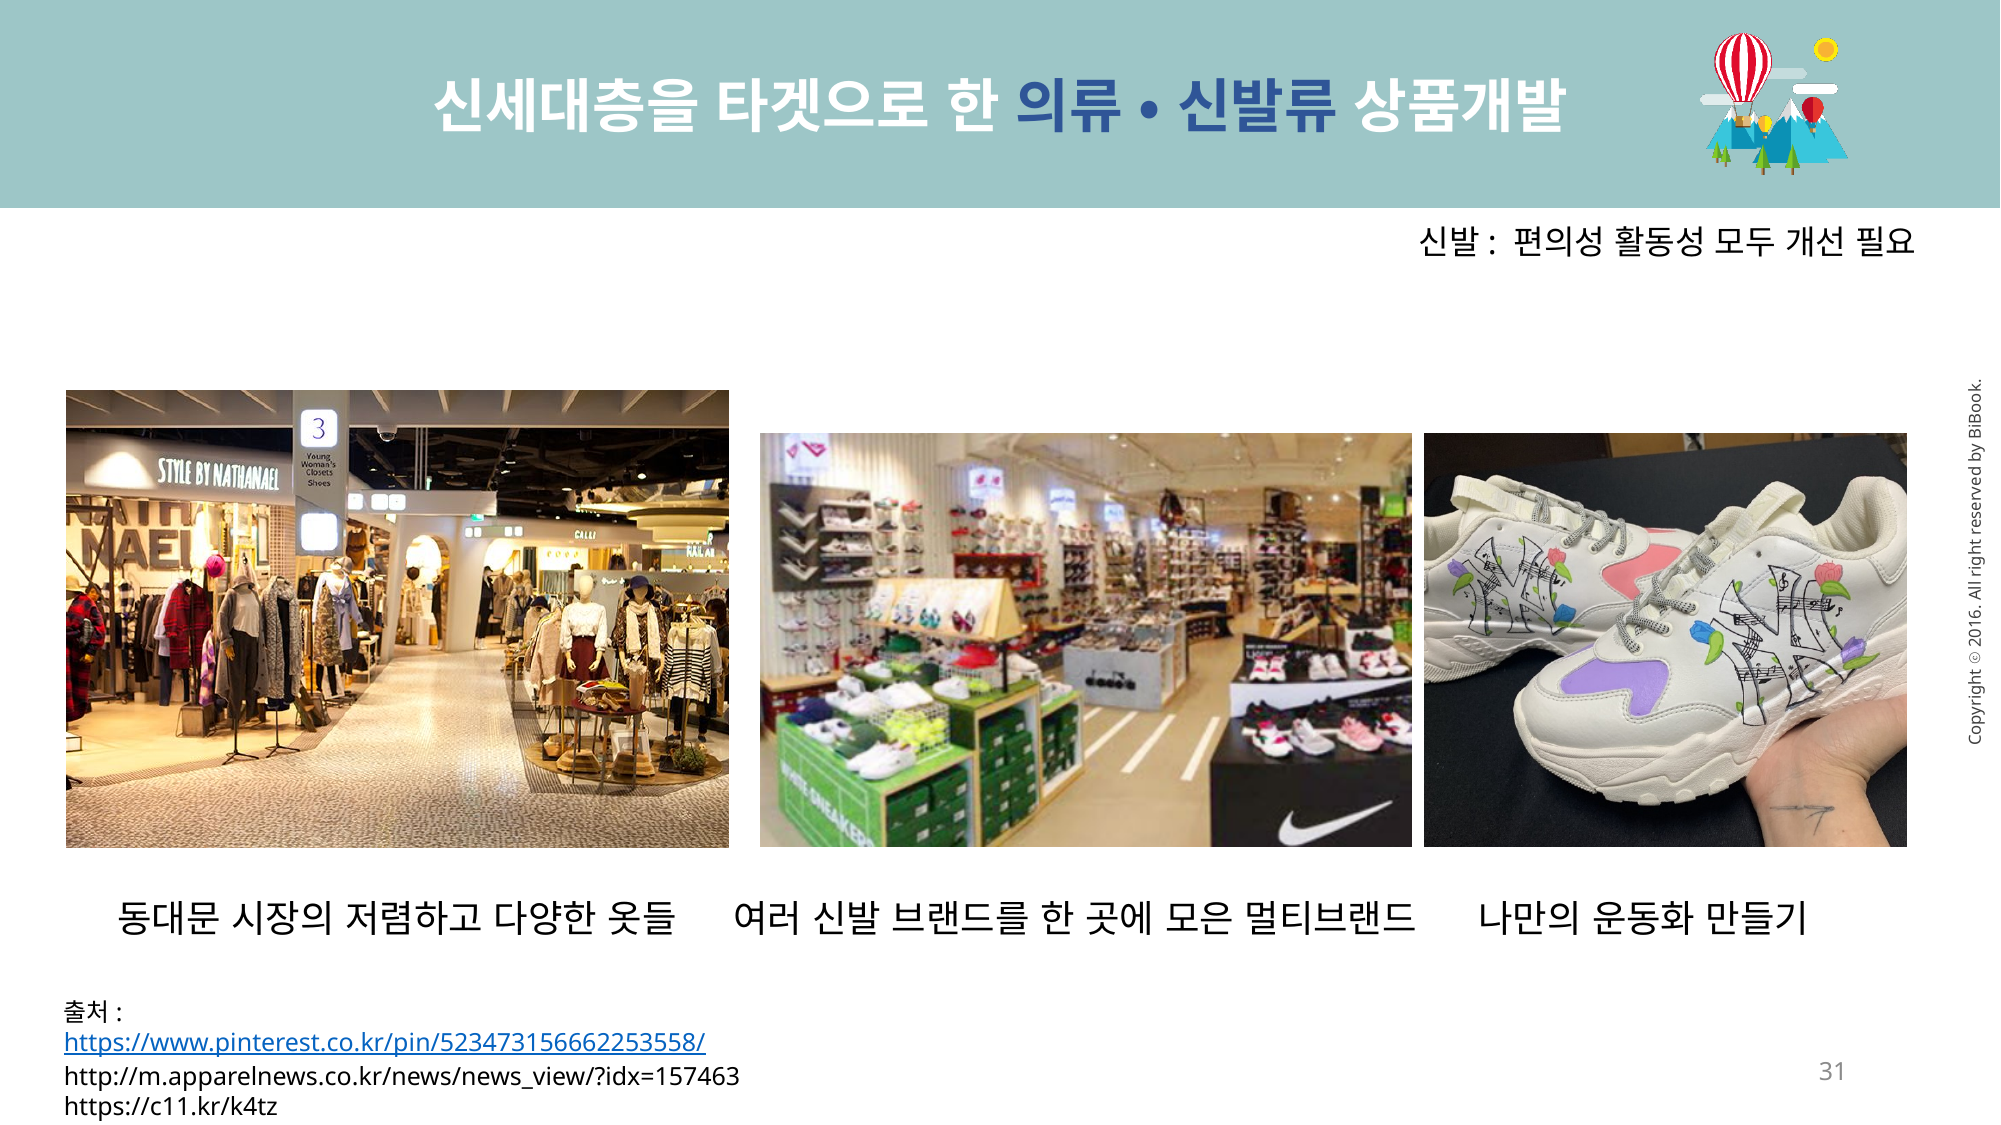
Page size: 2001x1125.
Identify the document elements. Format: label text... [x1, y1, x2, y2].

text_box Copyright ⓒ 2016. All right reserved by BiBook. [1956, 364, 1992, 761]
text_box 신발: 편의성 활동성 모두 개선 필요 [1404, 213, 1932, 269]
text_box 출처: https://www.pinterest.co.kr/pin/523473156662253558/ http://m.apparelnews.co.kr/news/news_view/?idx=157463 https://c11.kr/k4tz [49, 989, 1049, 1125]
picture [760, 433, 1412, 847]
picture [1700, 32, 1848, 175]
text_box 나만의 운동화 만들기 [1463, 887, 1825, 948]
slide_number 31 [1412, 1042, 1863, 1103]
text_box 여러 신발 브랜드를 한 곳에 모은 멀티브랜드 [718, 887, 1432, 948]
text_box 신세대층을 타겟으로 한 의류 • 신발류 상품개발 [0, 0, 2000, 209]
text_box 동대문 시장의 저렴하고 다양한 옷들 [102, 887, 692, 948]
picture [1424, 433, 1907, 847]
picture [66, 390, 729, 848]
